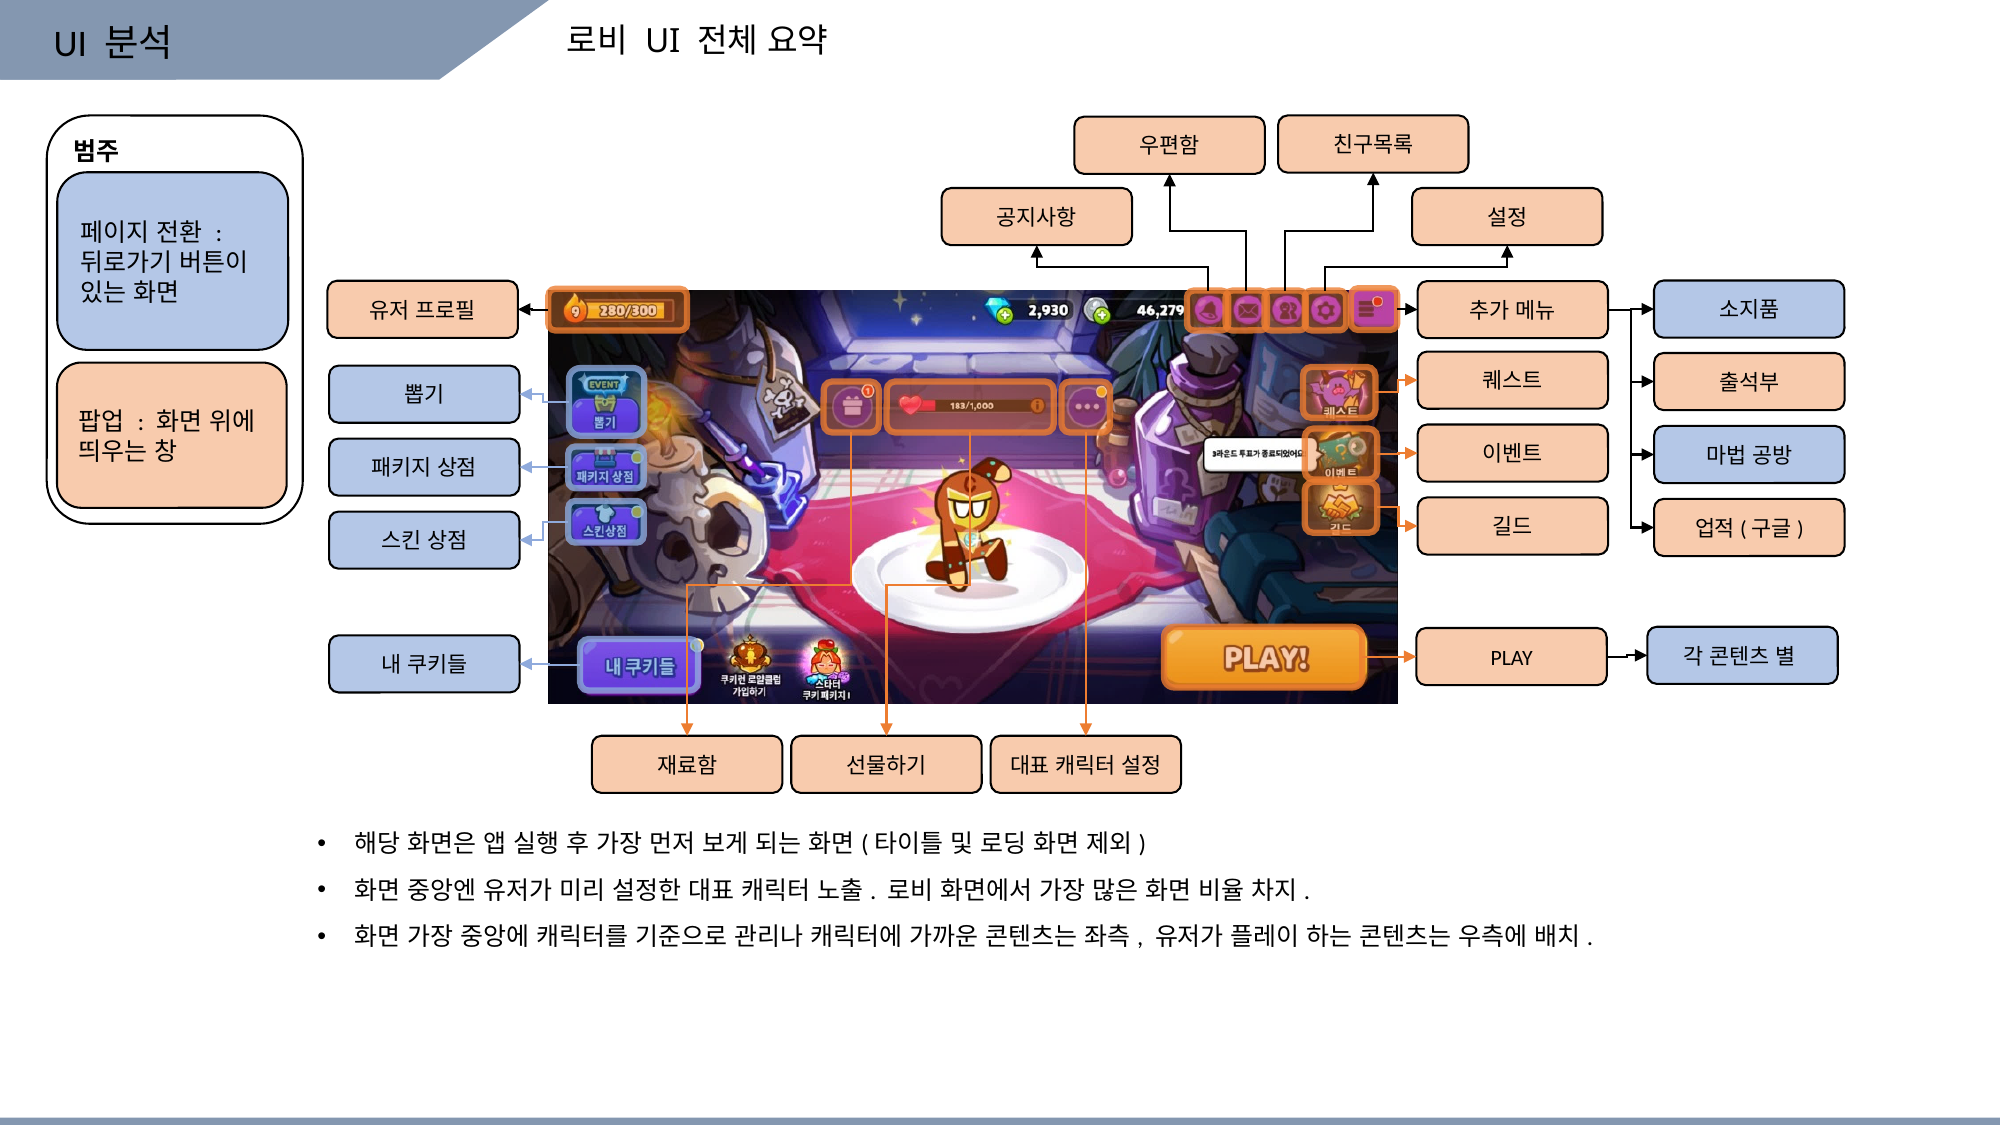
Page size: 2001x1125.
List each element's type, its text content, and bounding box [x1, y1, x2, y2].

text_box 페이지 전환 : 뒤로가기 버튼이 있는 화면 [56, 171, 290, 351]
text_box 범주 [45, 114, 304, 525]
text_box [327, 115, 1845, 793]
title 로비 UI 전체 요약 [552, 0, 2000, 84]
text_box 팝업 : 화면 위에 띄우는 창 [55, 361, 288, 509]
list 해당 화면은 앱 실행 후 가장 먼저 보게 되는 화면(타이틀 및 로딩 화면 제외) 화면 중앙엔 유저가 미리 설정한 대표 캐릭터 노출. 로비 화면에서 가장 많은 화면 비율 차지. 화면 가장 중앙에 캐릭터를 기준으로 관리나 캐릭터에 가까운 콘텐츠는 좌측, 유저가 플레이 하는 콘텐츠는 우측에 배치. [302, 820, 1838, 1114]
